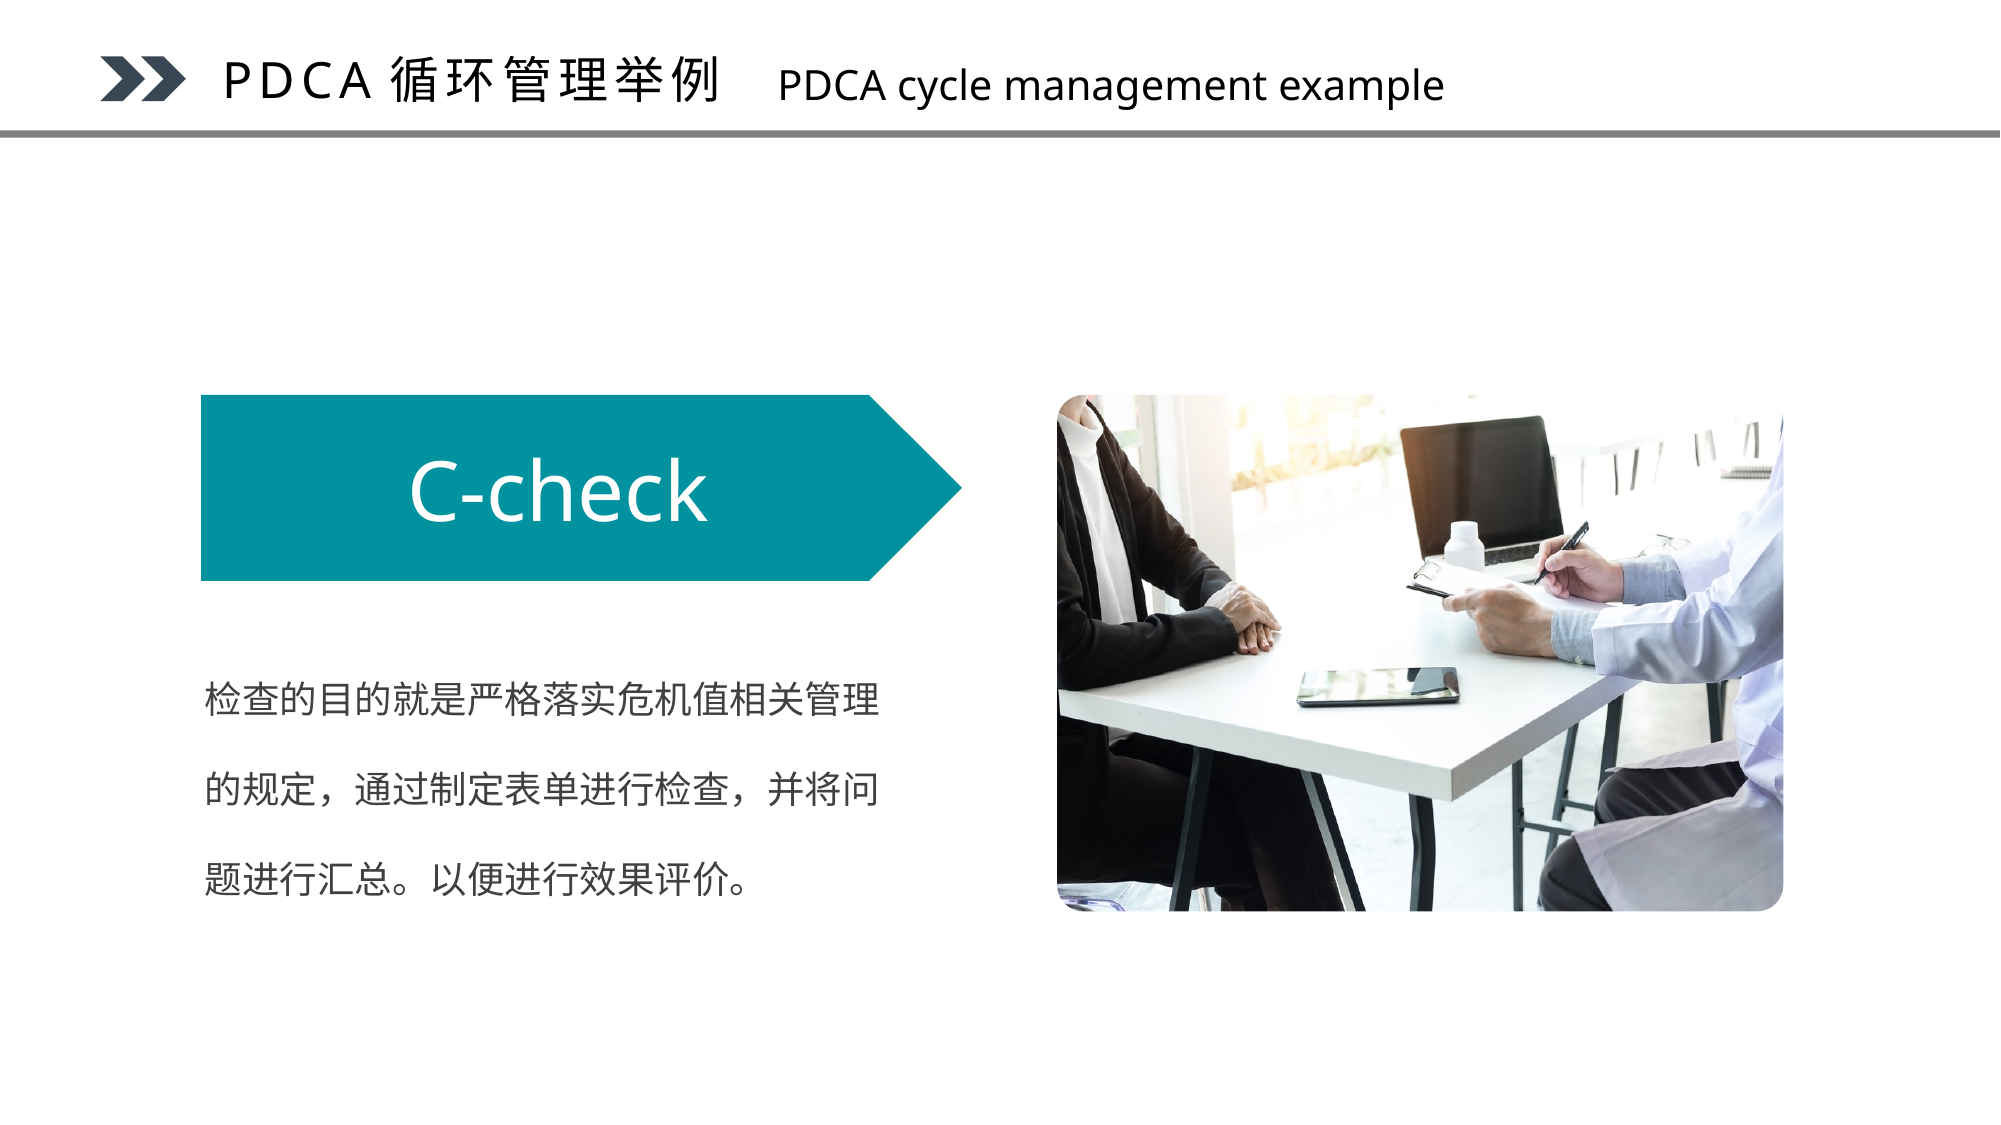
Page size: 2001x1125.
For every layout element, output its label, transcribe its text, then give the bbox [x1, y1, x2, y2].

text_box C-check [199, 393, 964, 582]
text_box [0, 129, 2000, 139]
text_box 检查的目的就是严格落实危机值相关管理的规定，通过制定表单进行检查，并将问题进行汇总。以便进行效果评价。 [190, 623, 917, 909]
text_box PDCA循环管理举例 [201, 37, 743, 119]
text_box [1056, 393, 1785, 913]
text_box PDCA cycle management example [756, 48, 1467, 120]
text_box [100, 56, 186, 102]
